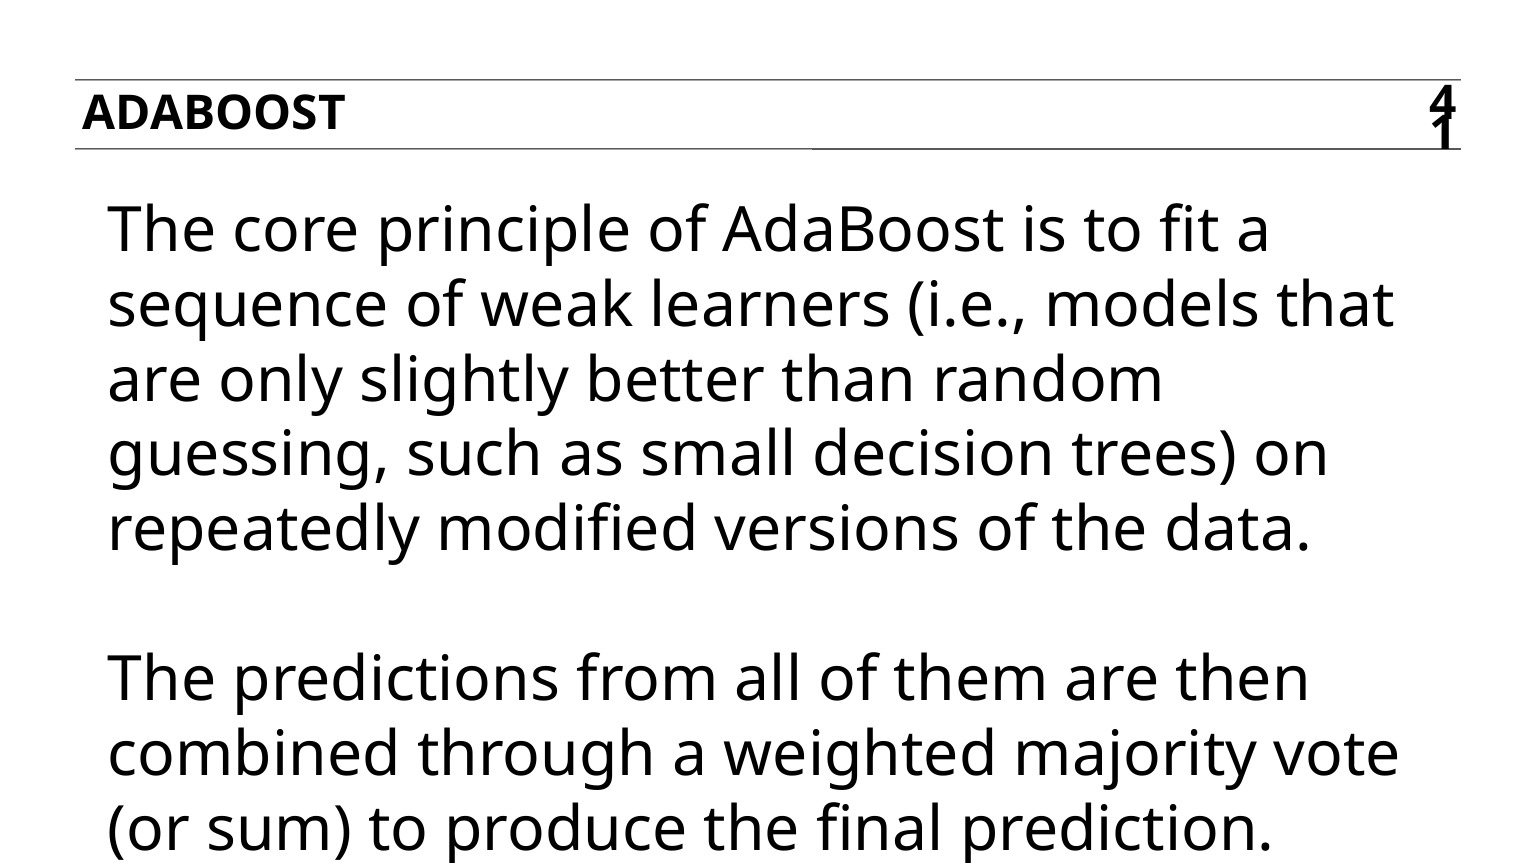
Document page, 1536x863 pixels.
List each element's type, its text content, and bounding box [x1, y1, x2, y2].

list AdaBoost [67, 81, 1118, 132]
text_box The core principle of AdaBoost is to fit a sequence of weak learners (i.e., models that are only slightly better than random guessing, such as small decision trees) on repeatedly modified versions of the data. The predictions from all of them are then combined through a weighted majority vote (or sum) to produce the final prediction. [92, 181, 1468, 863]
slide_number 41 [1419, 86, 1461, 138]
